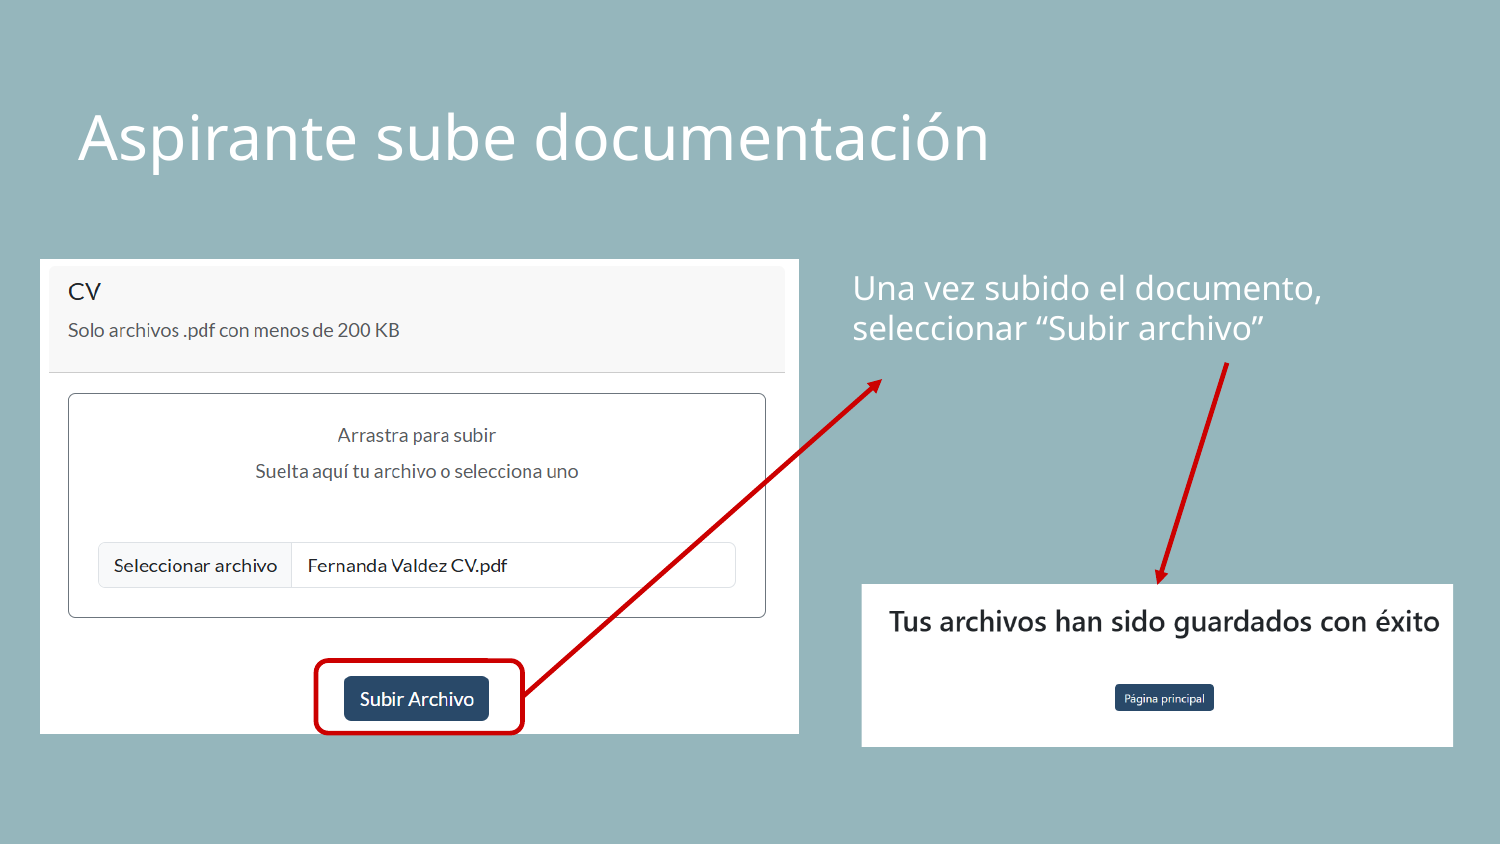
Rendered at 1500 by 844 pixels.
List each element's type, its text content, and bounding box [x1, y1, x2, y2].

title Aspirante sube documentación [63, 75, 1437, 188]
text_box Una vez subido el documento, seleccionar “Subir archivo” [837, 252, 1478, 362]
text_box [1157, 362, 1228, 586]
picture [39, 258, 799, 734]
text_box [522, 378, 883, 698]
picture [861, 584, 1454, 747]
